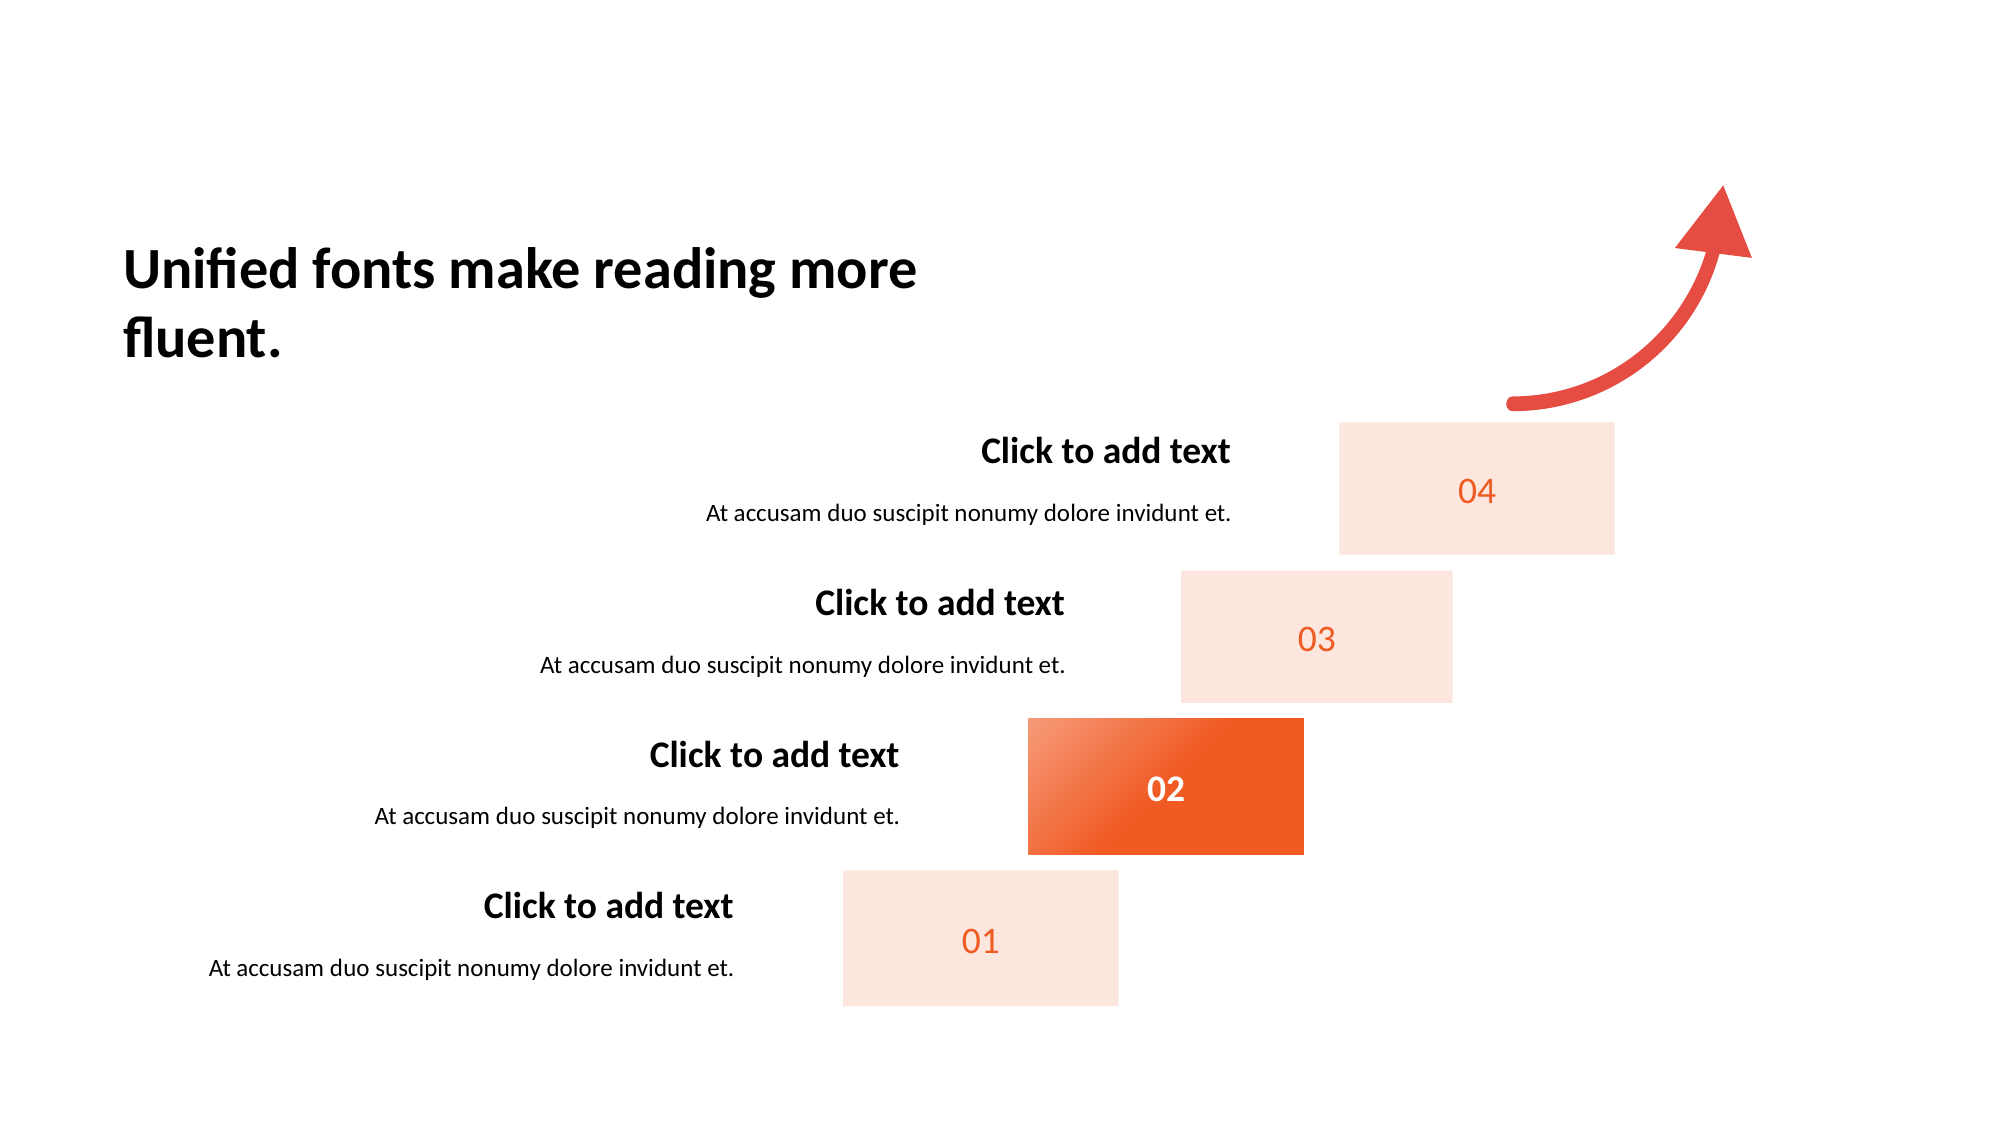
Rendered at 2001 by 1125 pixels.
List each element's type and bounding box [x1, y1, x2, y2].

text_box [108, 185, 1752, 1007]
